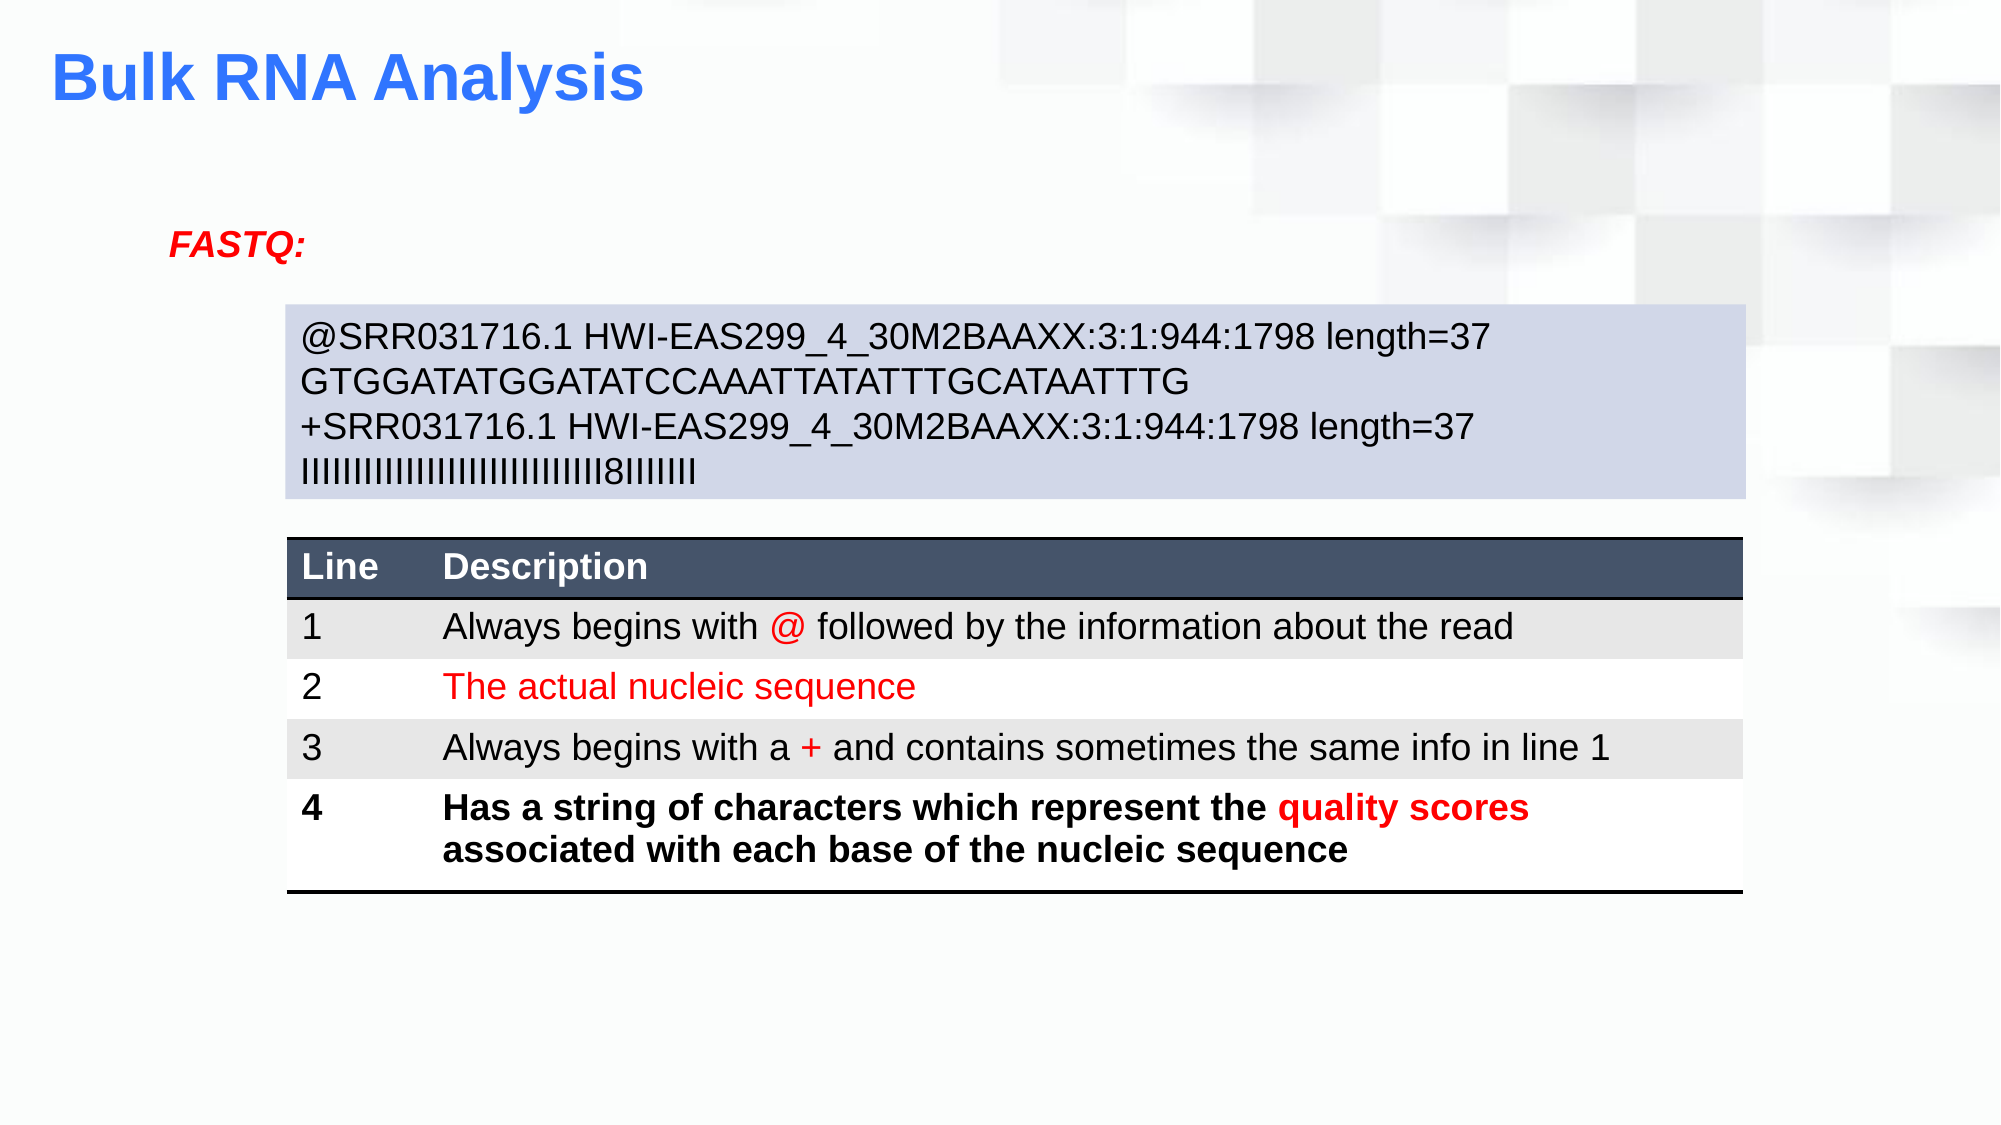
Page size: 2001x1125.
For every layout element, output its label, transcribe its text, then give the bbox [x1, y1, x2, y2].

table_cell The actual nucleic sequence [428, 659, 1743, 719]
table_cell 2 [287, 659, 428, 719]
text_box FASTQ: [154, 212, 339, 273]
table_cell 4 [287, 779, 428, 890]
table_cell 1 [287, 600, 428, 659]
table_cell Always begins with a + and contains sometimes the same info in line 1 [428, 719, 1743, 779]
text_box Bulk RNA Analysis [36, 26, 777, 122]
text_box @SRR031716.1 HWI-EAS299_4_30M2BAAXX:3:1:944:1798 length=37 GTGGATATGGATATCCAAATTATATTTGCATAATTTG +SRR031716.1 HWI-EAS299_4_30M2BAAXX:3:1:944:1798 length=37 IIIIIIIIIIIIIIIIIIIIIIIIIIIII8IIIIIII [285, 304, 1746, 500]
table_header Line [287, 540, 428, 597]
table_header Description [428, 540, 1743, 597]
table_cell 3 [287, 719, 428, 779]
table_cell Has a string of characters which represent the quality scores associated with each base of the nucleic sequence [428, 779, 1743, 890]
table_cell Always begins with @ followed by the information about the read [428, 600, 1743, 659]
picture [0, 0, 2001, 1125]
